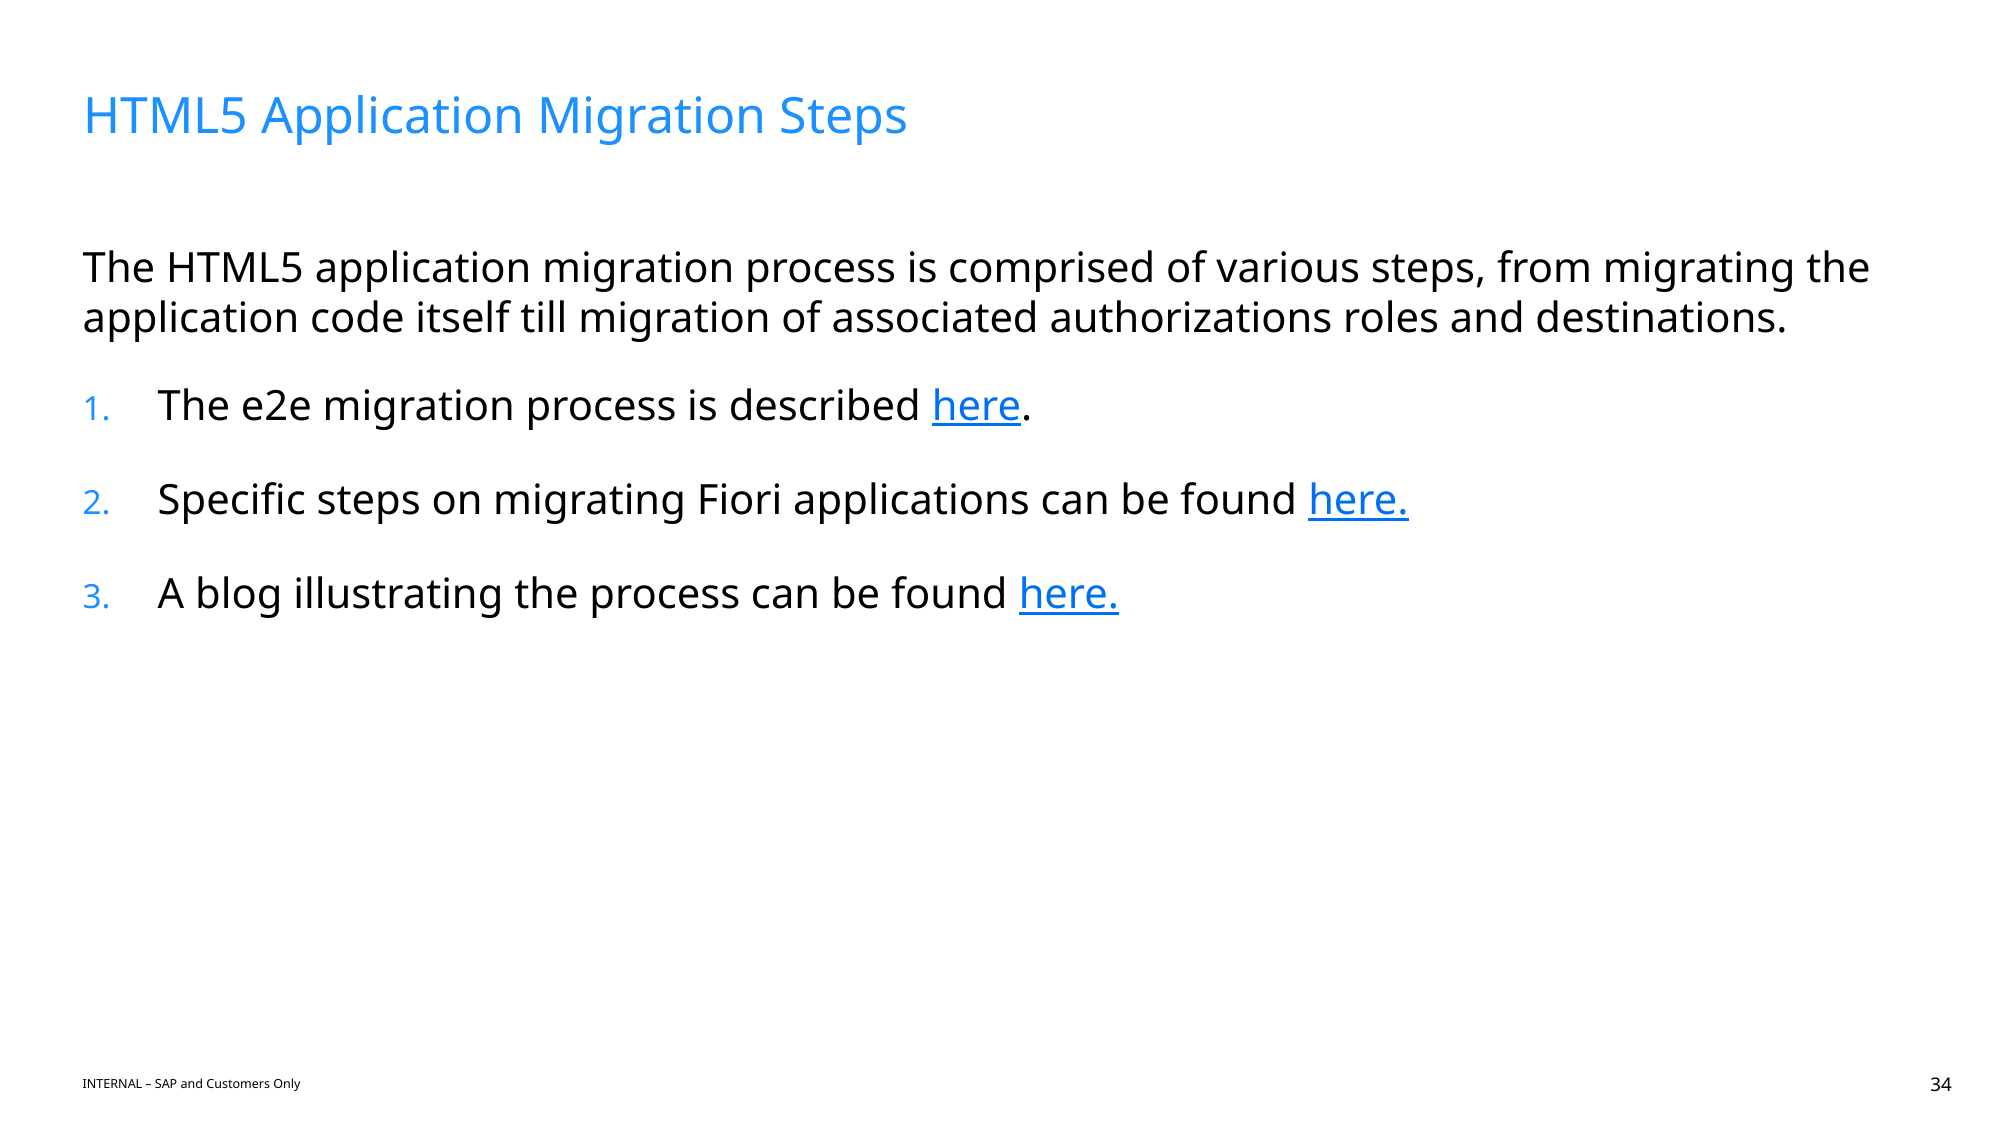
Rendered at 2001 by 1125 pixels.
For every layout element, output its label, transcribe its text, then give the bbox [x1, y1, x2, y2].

title HTML5 Application Migration Steps [83, 83, 1917, 205]
list The HTML5 application migration process is comprised of various steps, from migrating the application code itself till migration of associated authorizations roles and destinations. The e2e migration process is described here. Specific steps on migrating Fiori applications can be found here. A blog illustrating the process can be found here. [82, 240, 1916, 1014]
